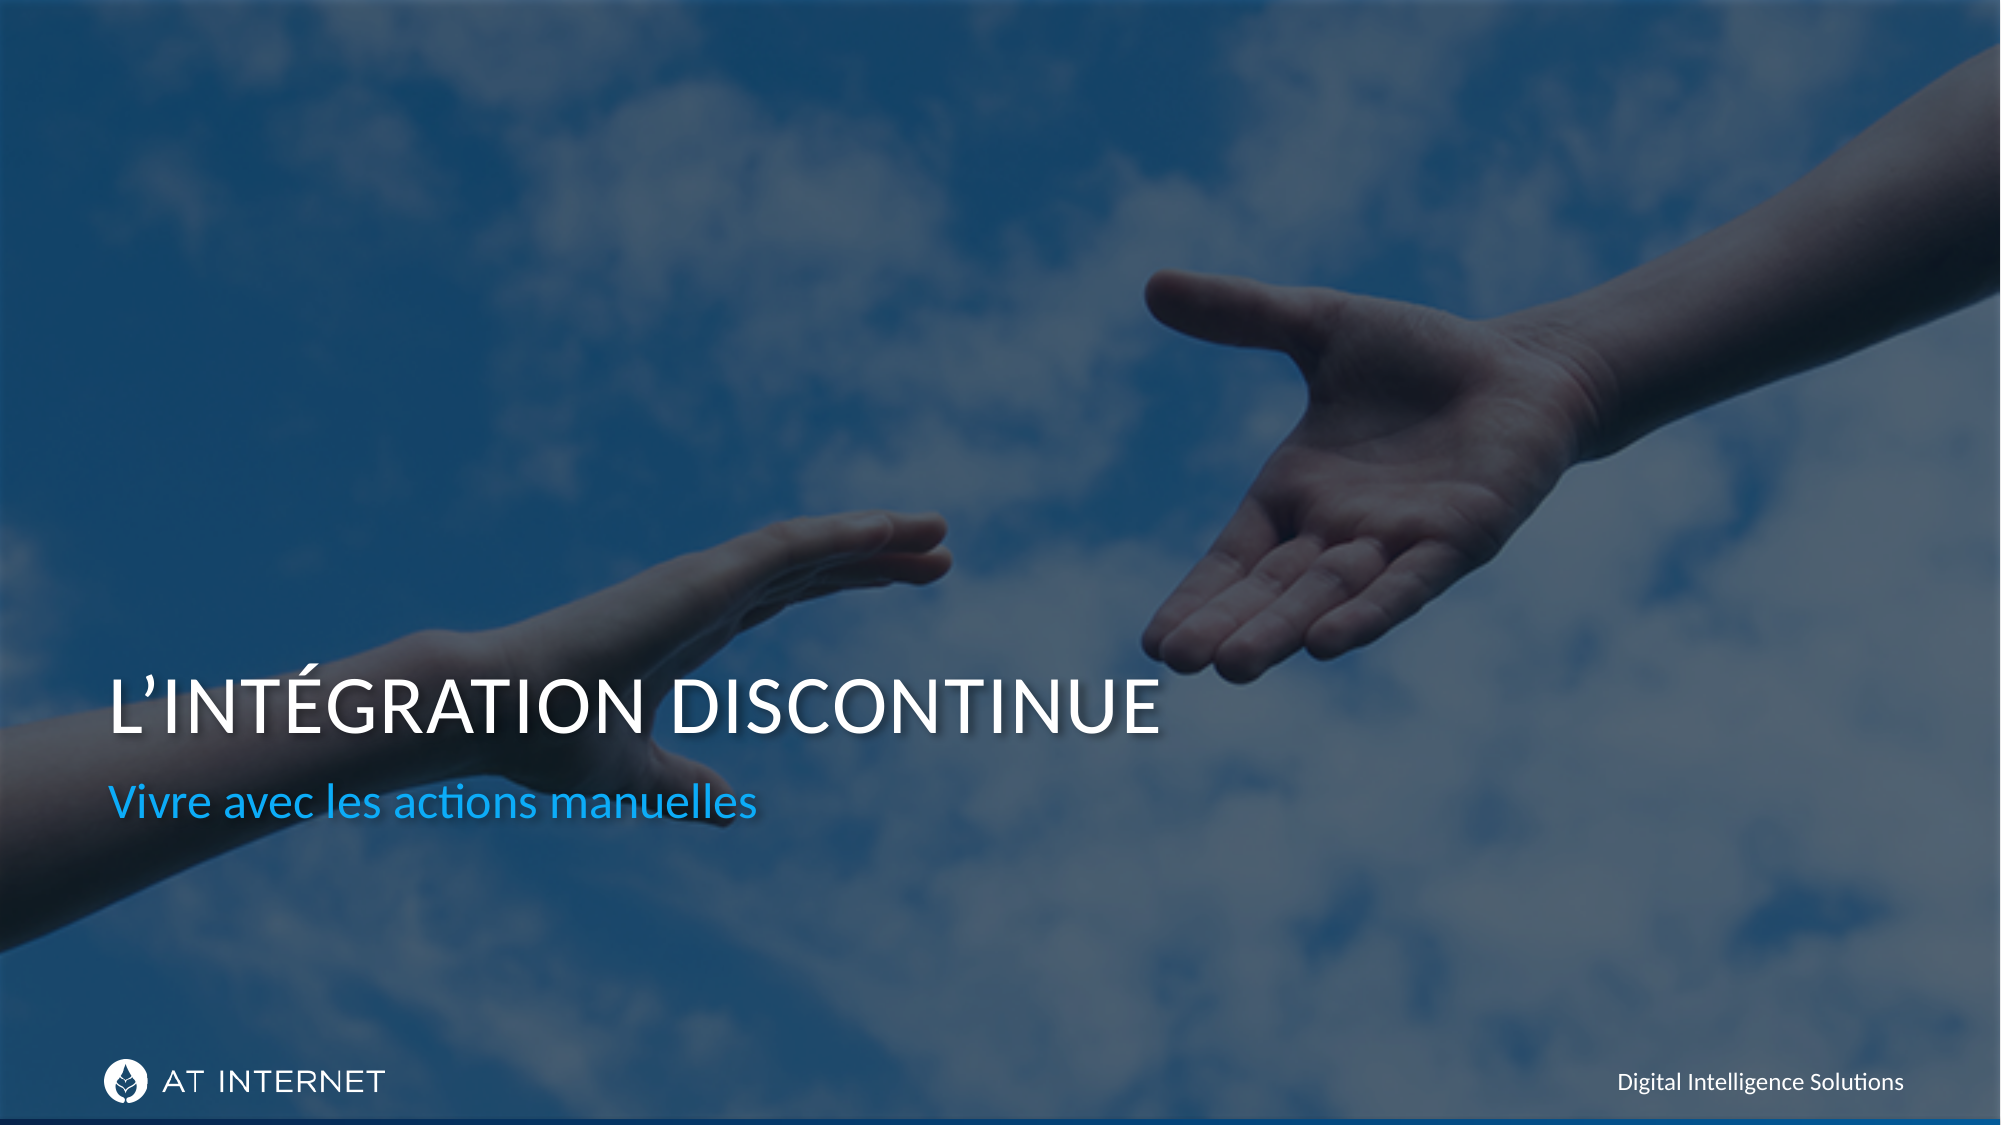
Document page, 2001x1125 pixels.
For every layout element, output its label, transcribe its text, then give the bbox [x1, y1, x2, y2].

subtitle Vivre avec les actions manuelles [93, 760, 1387, 976]
title L’intégration Discontinue [93, 578, 1387, 758]
picture [0, 0, 2000, 1119]
